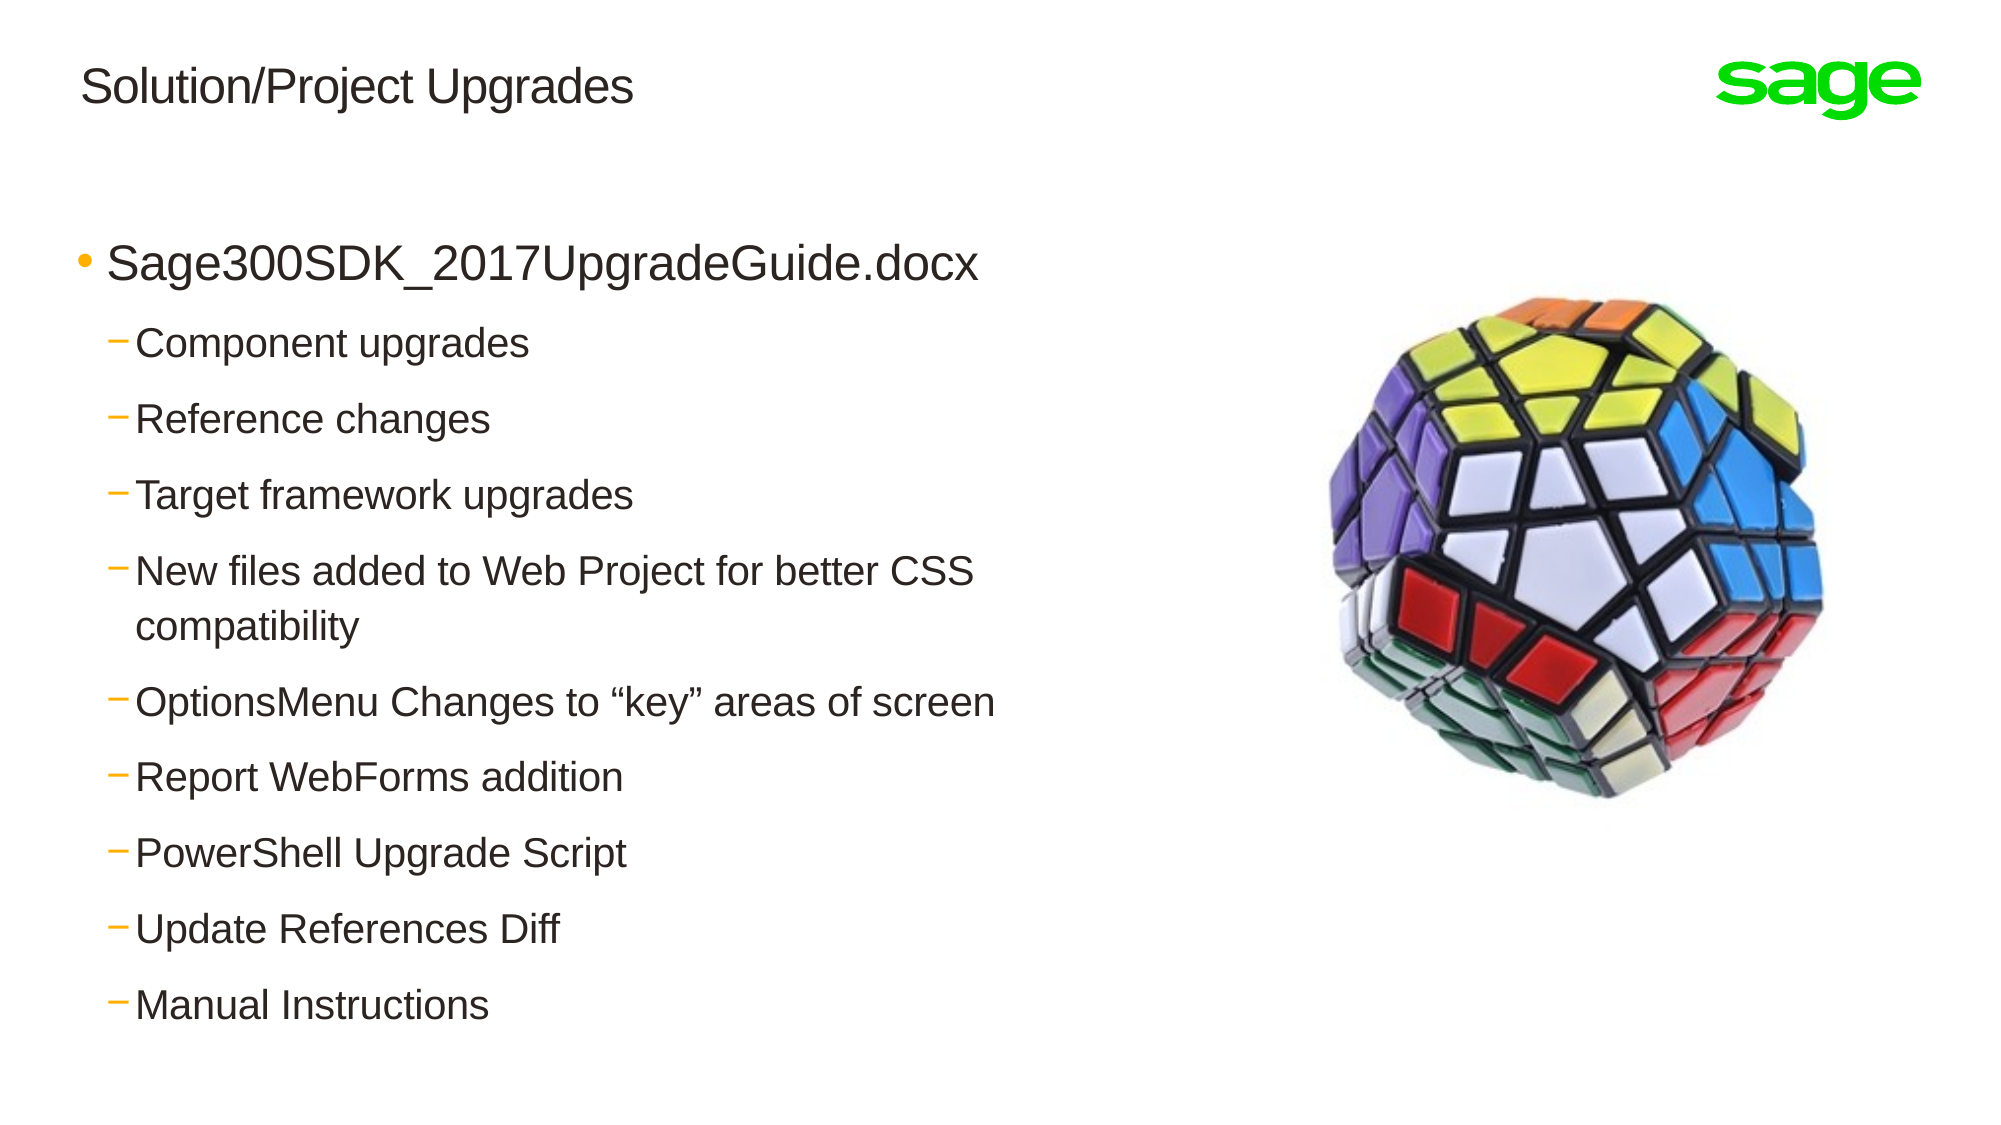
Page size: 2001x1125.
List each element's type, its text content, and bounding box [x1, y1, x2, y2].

picture [1300, 281, 1850, 834]
list Sage300SDK_2017UpgradeGuide.docx Component upgrades Reference changes Target framework upgrades New files added to Web Project for better CSS compatibility OptionsMenu Changes to “key” areas of screen Report WebForms addition PowerShell Upgrade Script Update References Diff Manual Instructions [76, 224, 1148, 1046]
title Solution/Project Upgrades [80, 60, 1704, 225]
